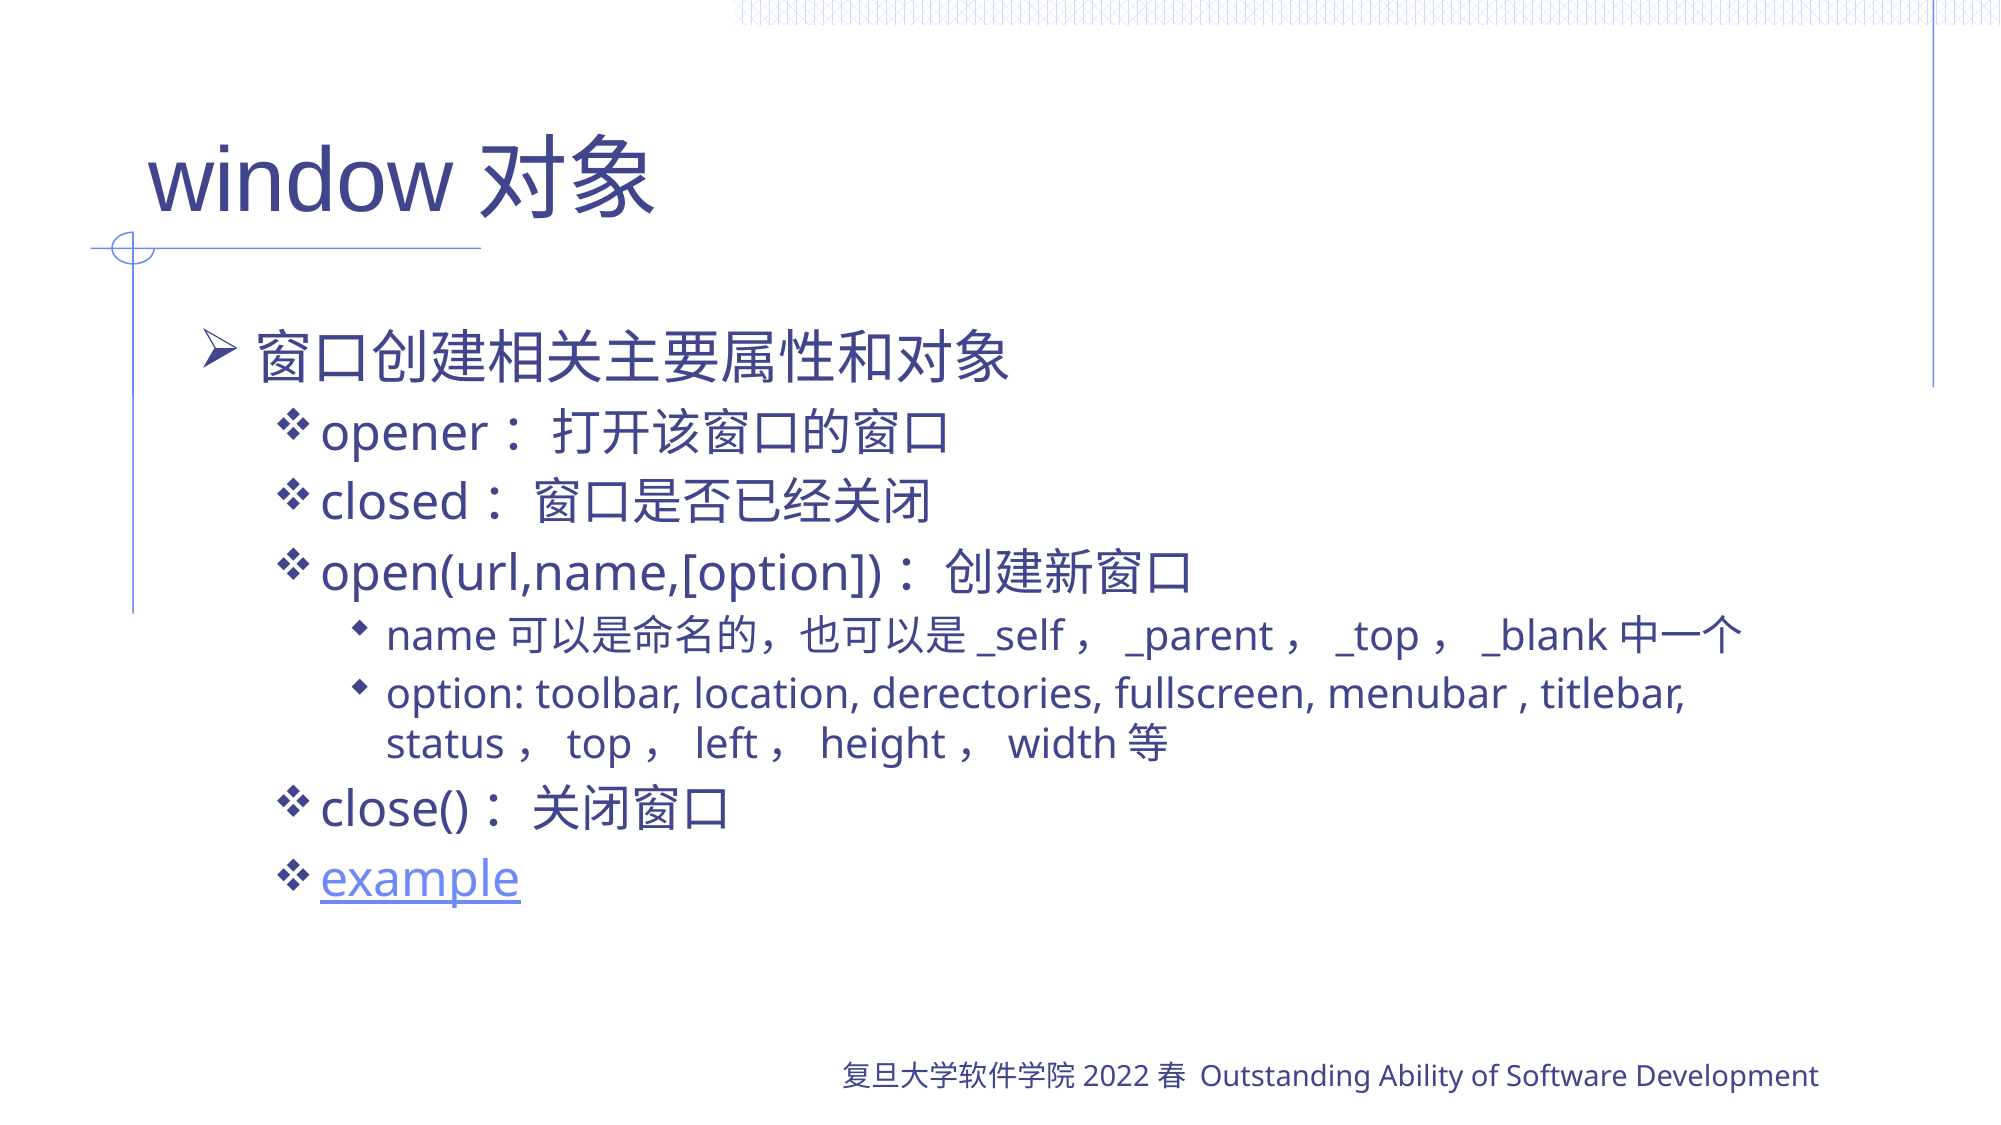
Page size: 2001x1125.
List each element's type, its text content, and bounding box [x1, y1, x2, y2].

list 窗口创建相关主要属性和对象 opener：打开该窗口的窗口 closed：窗口是否已经关闭 open(url,name,[option])：创建新窗口 name可以是命名的，也可以是_self，_parent，_top，_blank中一个 option: toolbar, location, derectories, fullscreen, menubar , titlebar, status，top，left，height，width等 close()：关闭窗口 example [183, 312, 1884, 988]
title window对象 [133, 50, 1834, 238]
